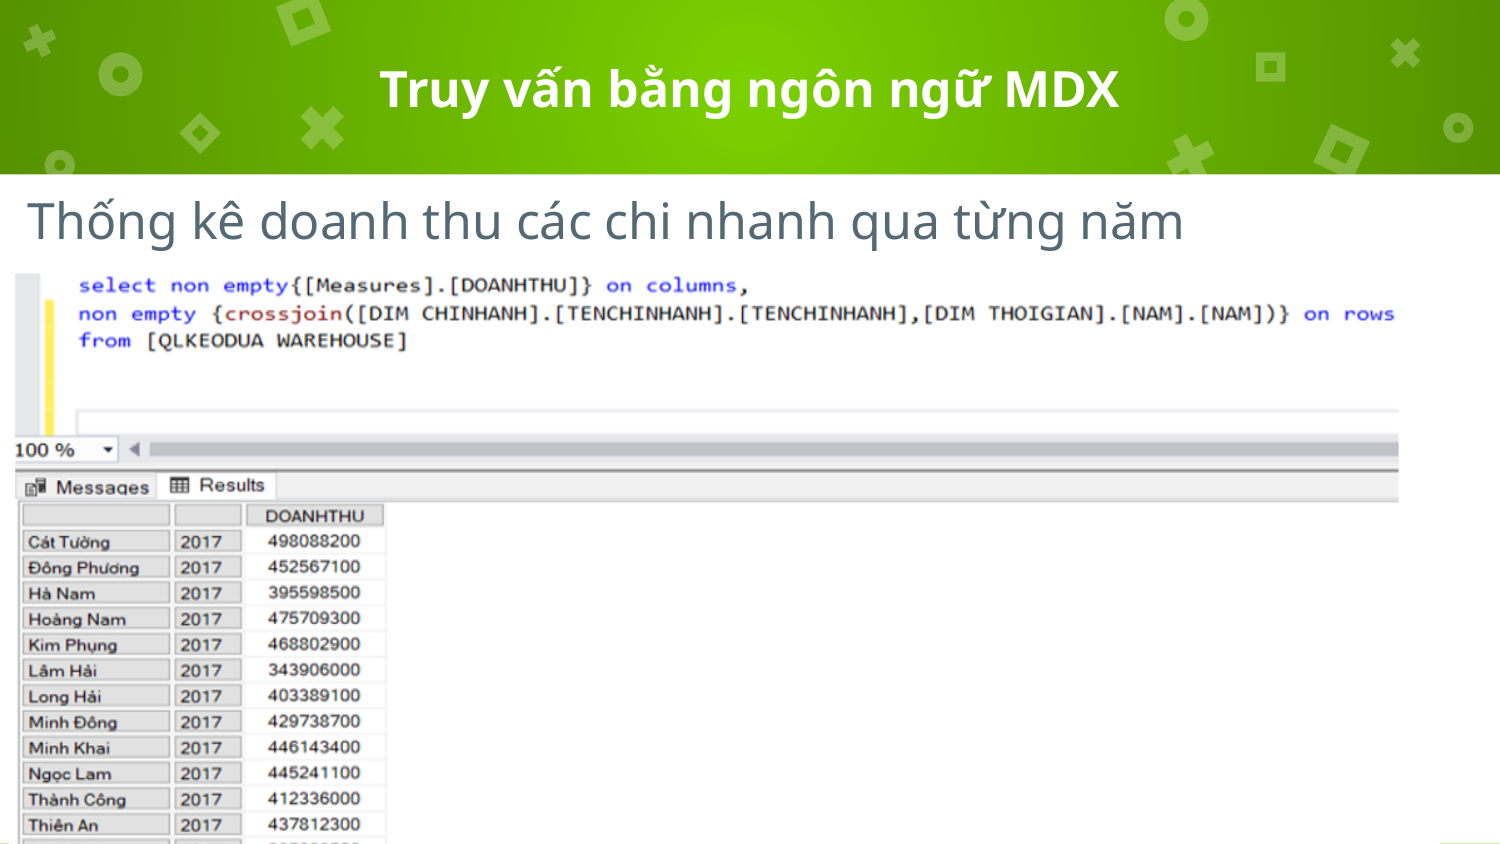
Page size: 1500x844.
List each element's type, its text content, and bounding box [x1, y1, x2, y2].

list Thống kê doanh thu các chi nhanh qua từng năm [0, 174, 1500, 844]
title Truy vấn bằng ngôn ngữ MDX [75, 0, 1425, 174]
picture [8, 262, 1440, 844]
